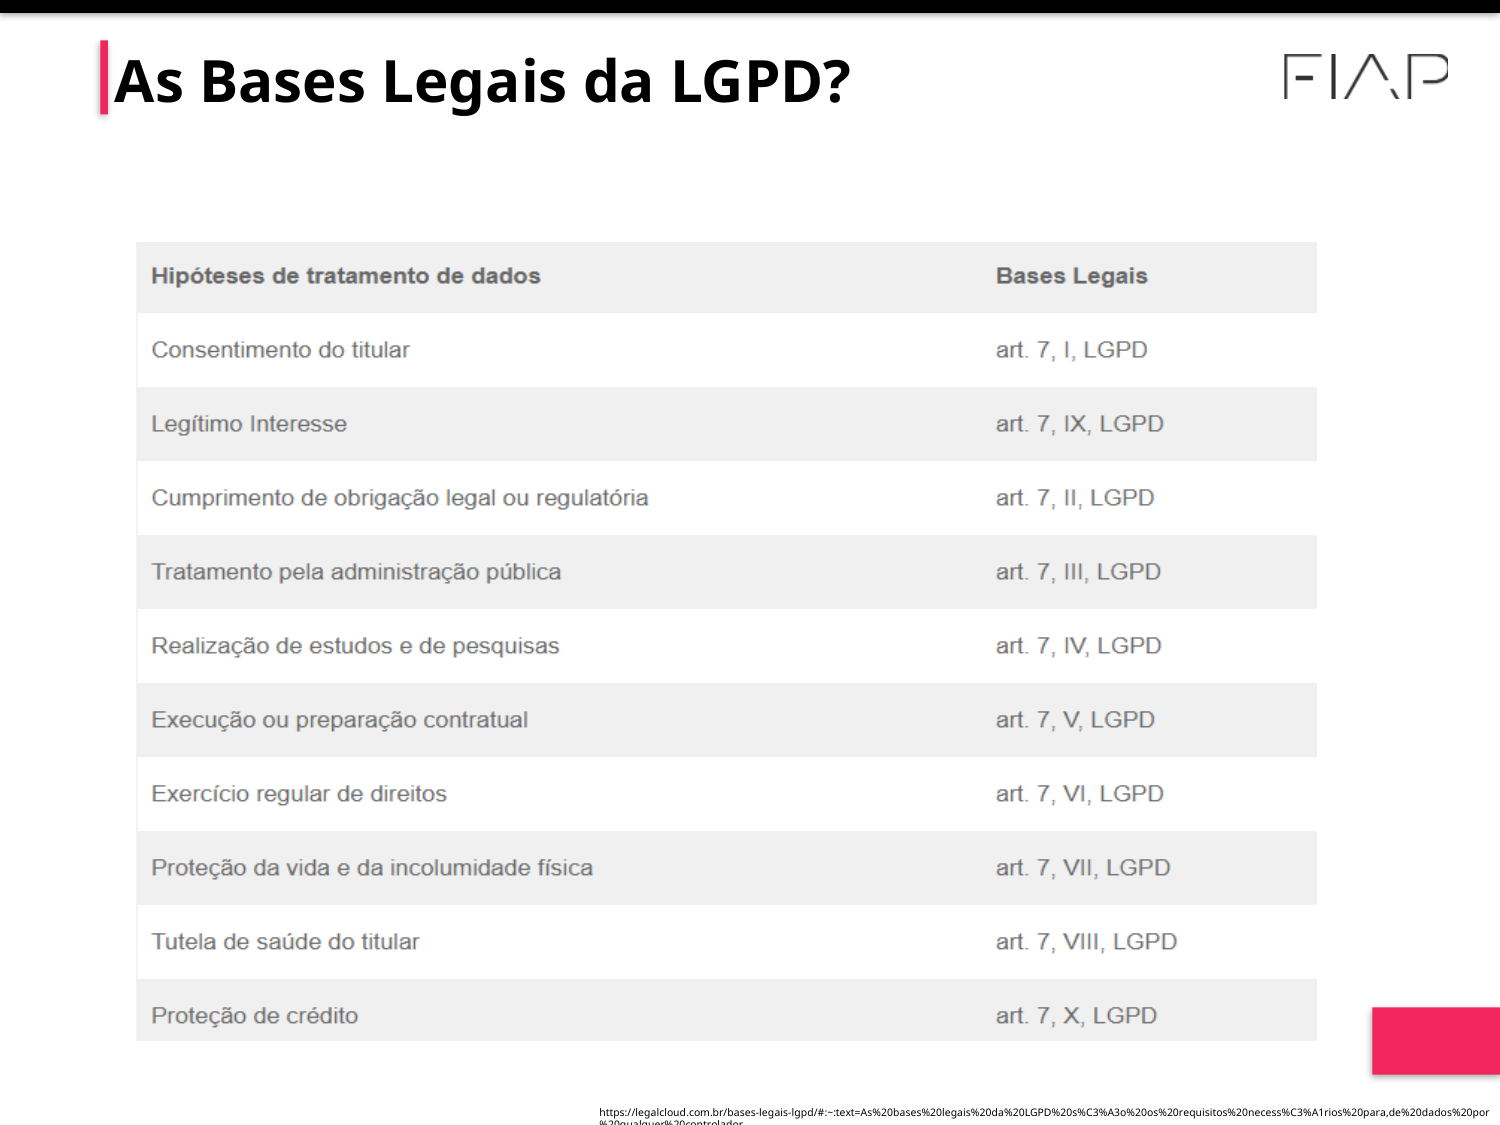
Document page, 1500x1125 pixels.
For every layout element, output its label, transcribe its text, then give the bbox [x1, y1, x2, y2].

text_box https://legalcloud.com.br/bases-legais-lgpd/#:~:text=As%20bases%20legais%20da%20LGPD%20s%C3%A3o%20os%20requisitos%20necess%C3%A1rios%20para,de%20dados%20por%20qualquer%20controlador. [584, 1098, 1500, 1125]
text_box As Bases Legais da LGPD? [100, 37, 1230, 122]
picture [135, 242, 1318, 1042]
text_box [100, 40, 109, 115]
text_box [1372, 1007, 1500, 1075]
picture [1283, 53, 1449, 99]
text_box [0, 0, 1500, 14]
